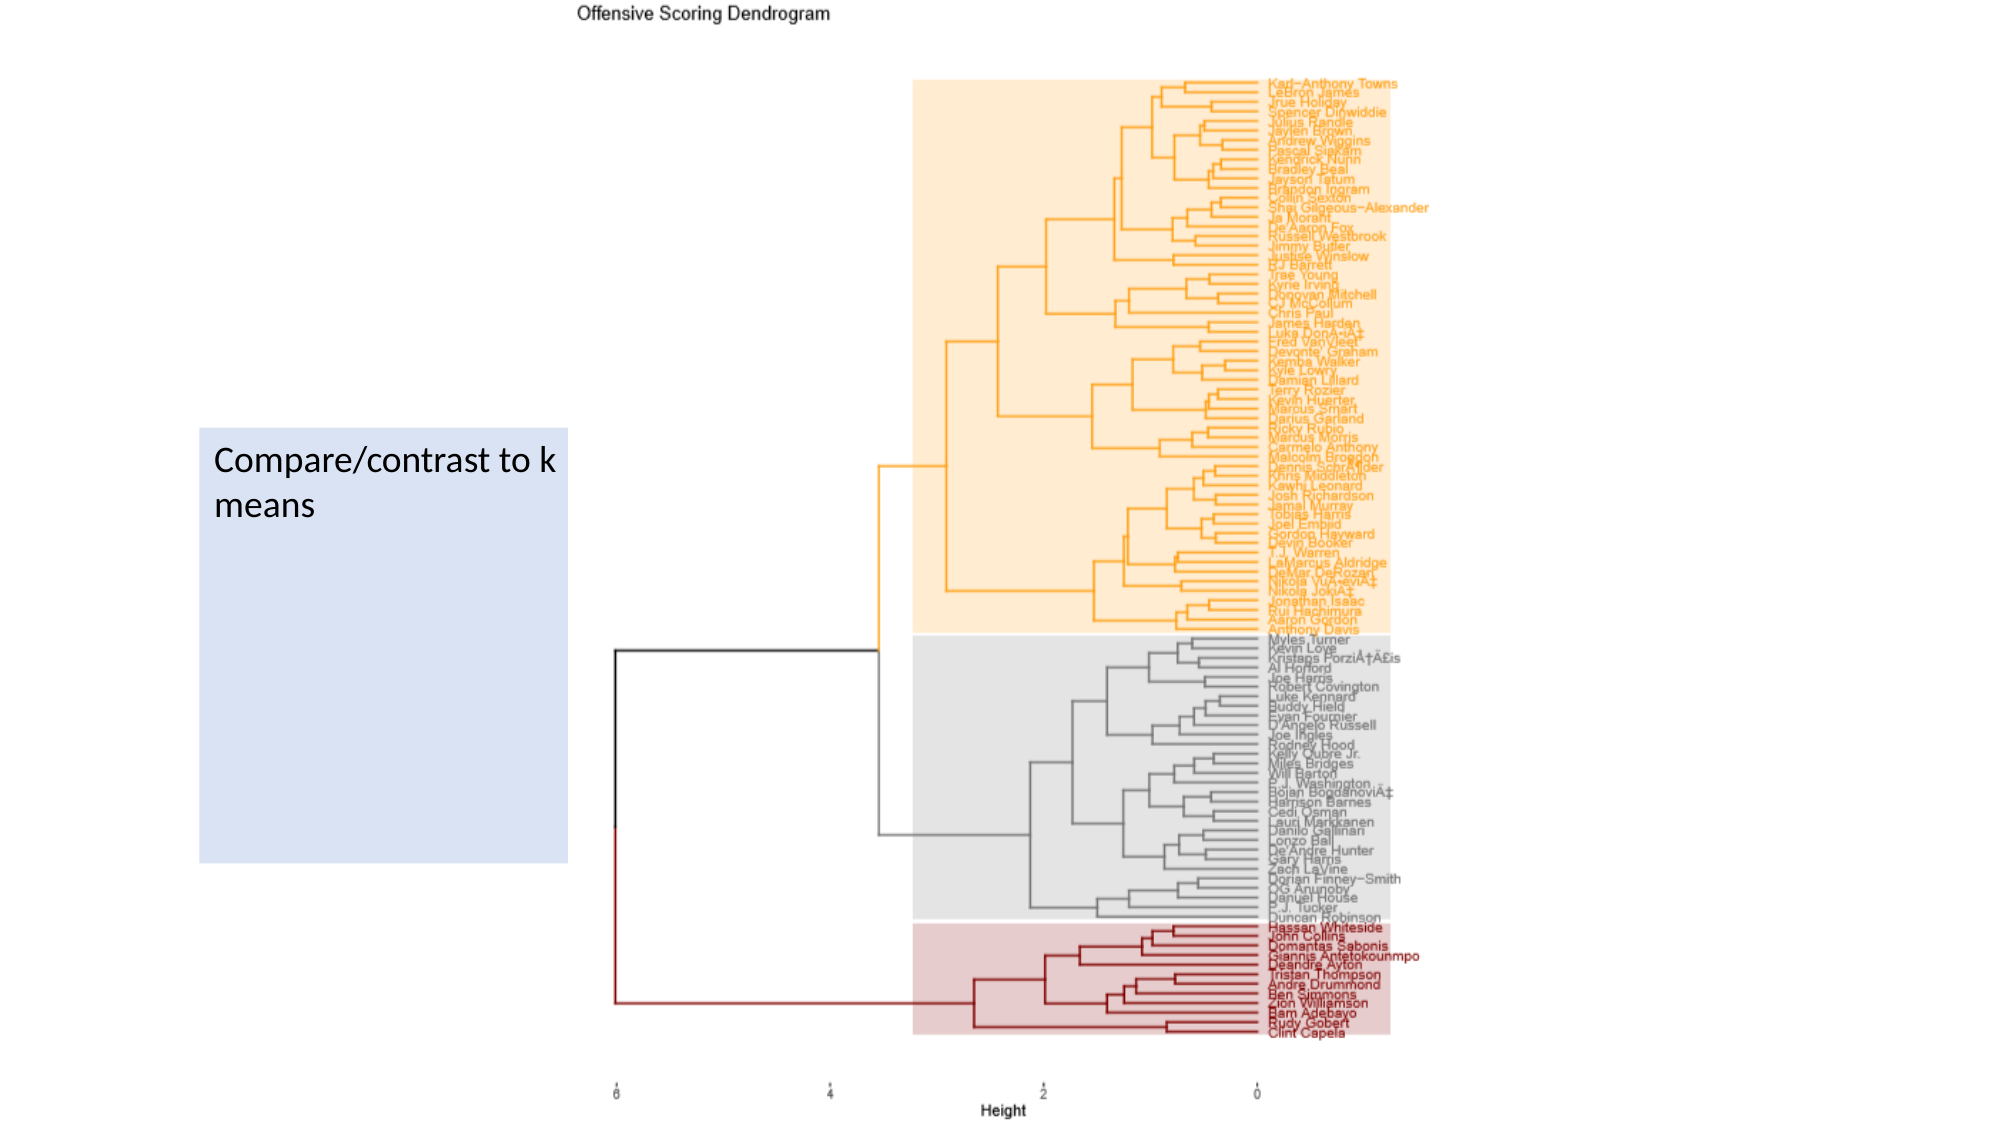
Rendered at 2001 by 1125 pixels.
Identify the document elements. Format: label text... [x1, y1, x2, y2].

text_box Compare/contrast to k means [199, 427, 568, 864]
picture [568, 0, 1432, 1125]
